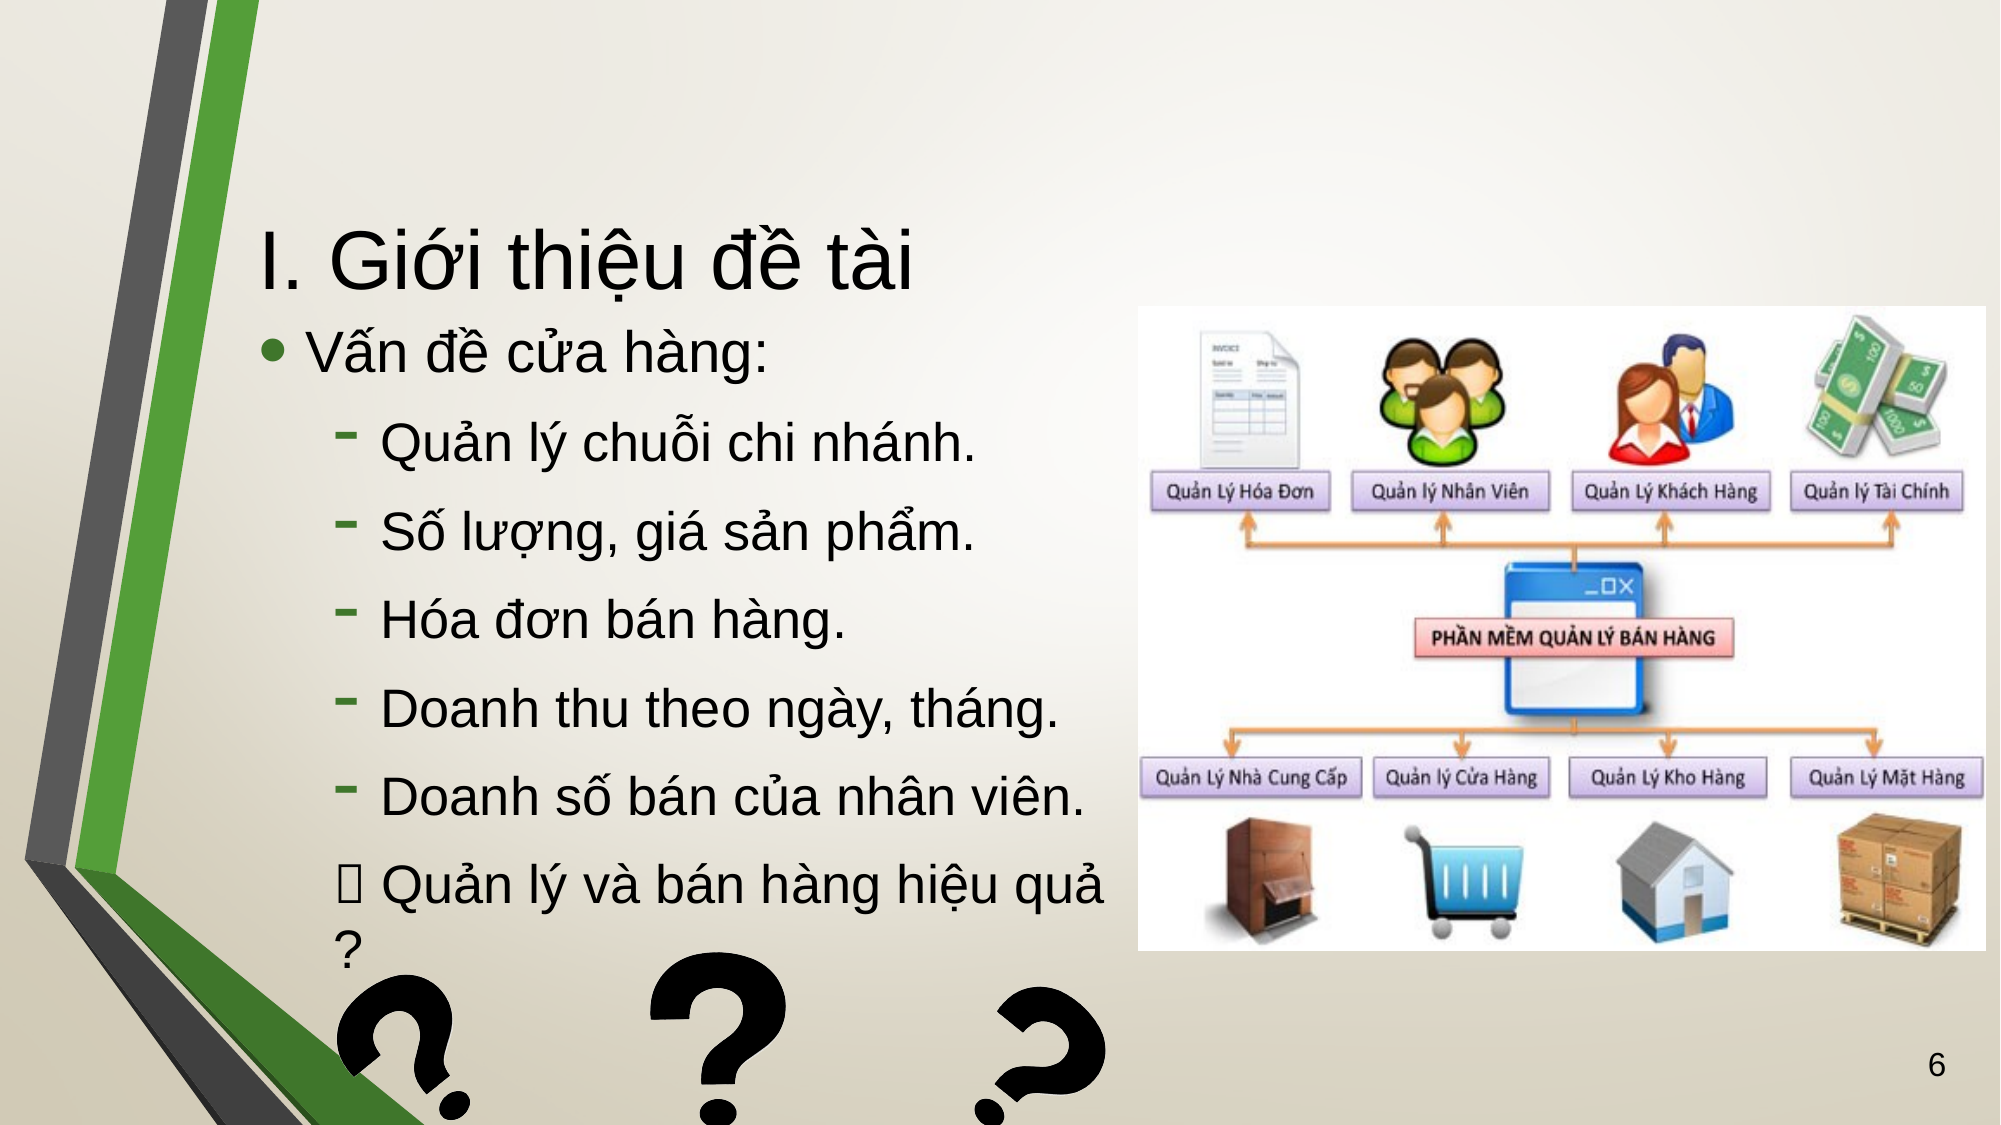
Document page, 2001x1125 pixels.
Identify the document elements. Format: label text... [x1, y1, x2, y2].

list Vấn đề cửa hàng: Quản lý chuỗi chi nhánh. Số lượng, giá sản phẩm. Hóa đơn bán hàng. Doanh thu theo ngày, tháng. Doanh số bán của nhân viên.  Quản lý và bán hàng hiệu quả ? [243, 306, 1126, 992]
picture [936, 966, 1125, 1125]
title I. Giới thiệu đề tài [243, 112, 1887, 400]
picture [1138, 306, 1986, 951]
slide_number 6 [1870, 1033, 1962, 1094]
picture [316, 954, 510, 1125]
picture [650, 952, 787, 1125]
